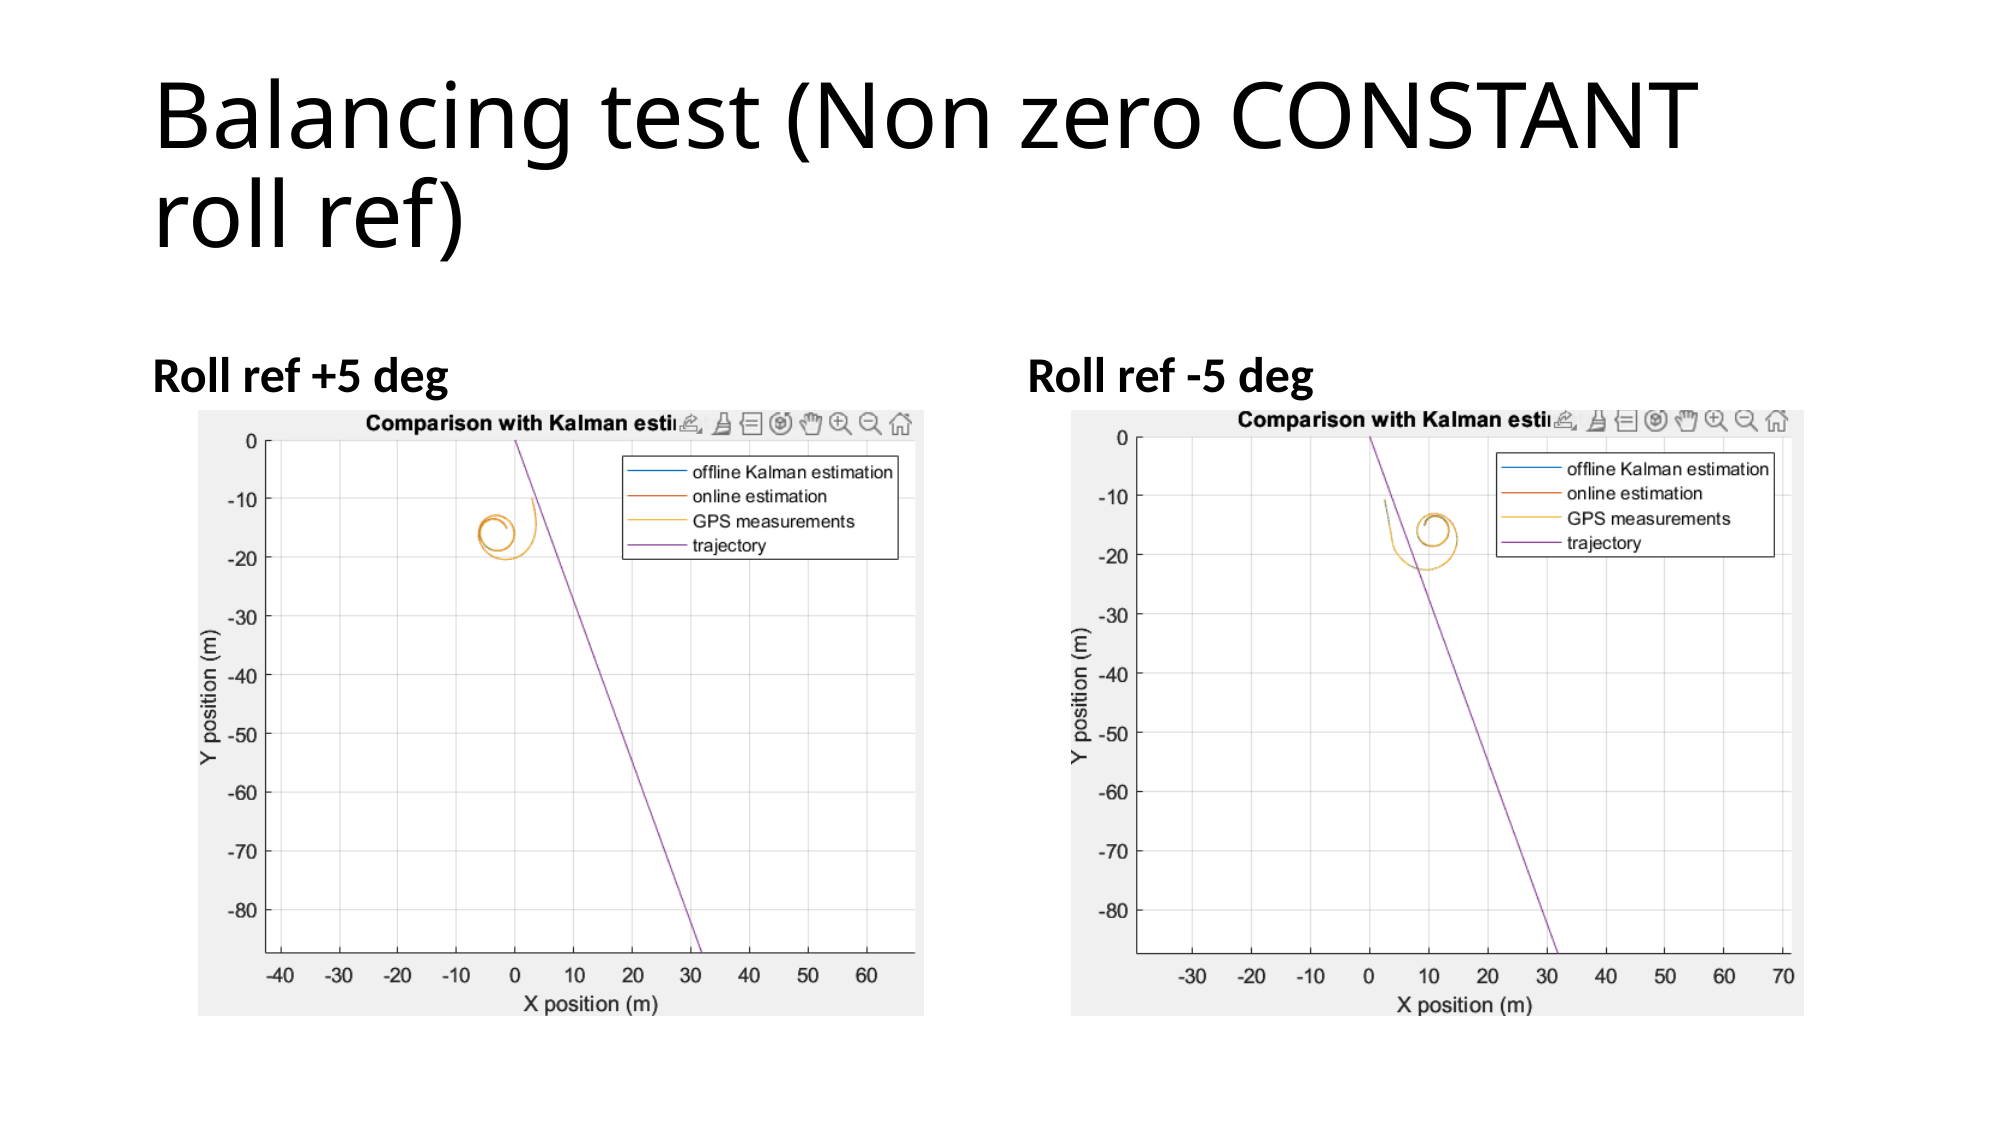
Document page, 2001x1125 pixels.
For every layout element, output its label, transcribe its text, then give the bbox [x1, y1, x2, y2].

list Roll ref +5 deg [137, 275, 984, 411]
title Balancing test (Non zero CONSTANT roll ref) [137, 59, 1863, 278]
list Roll ref -5 deg [1012, 275, 1863, 411]
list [198, 410, 924, 1016]
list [1071, 410, 1804, 1016]
